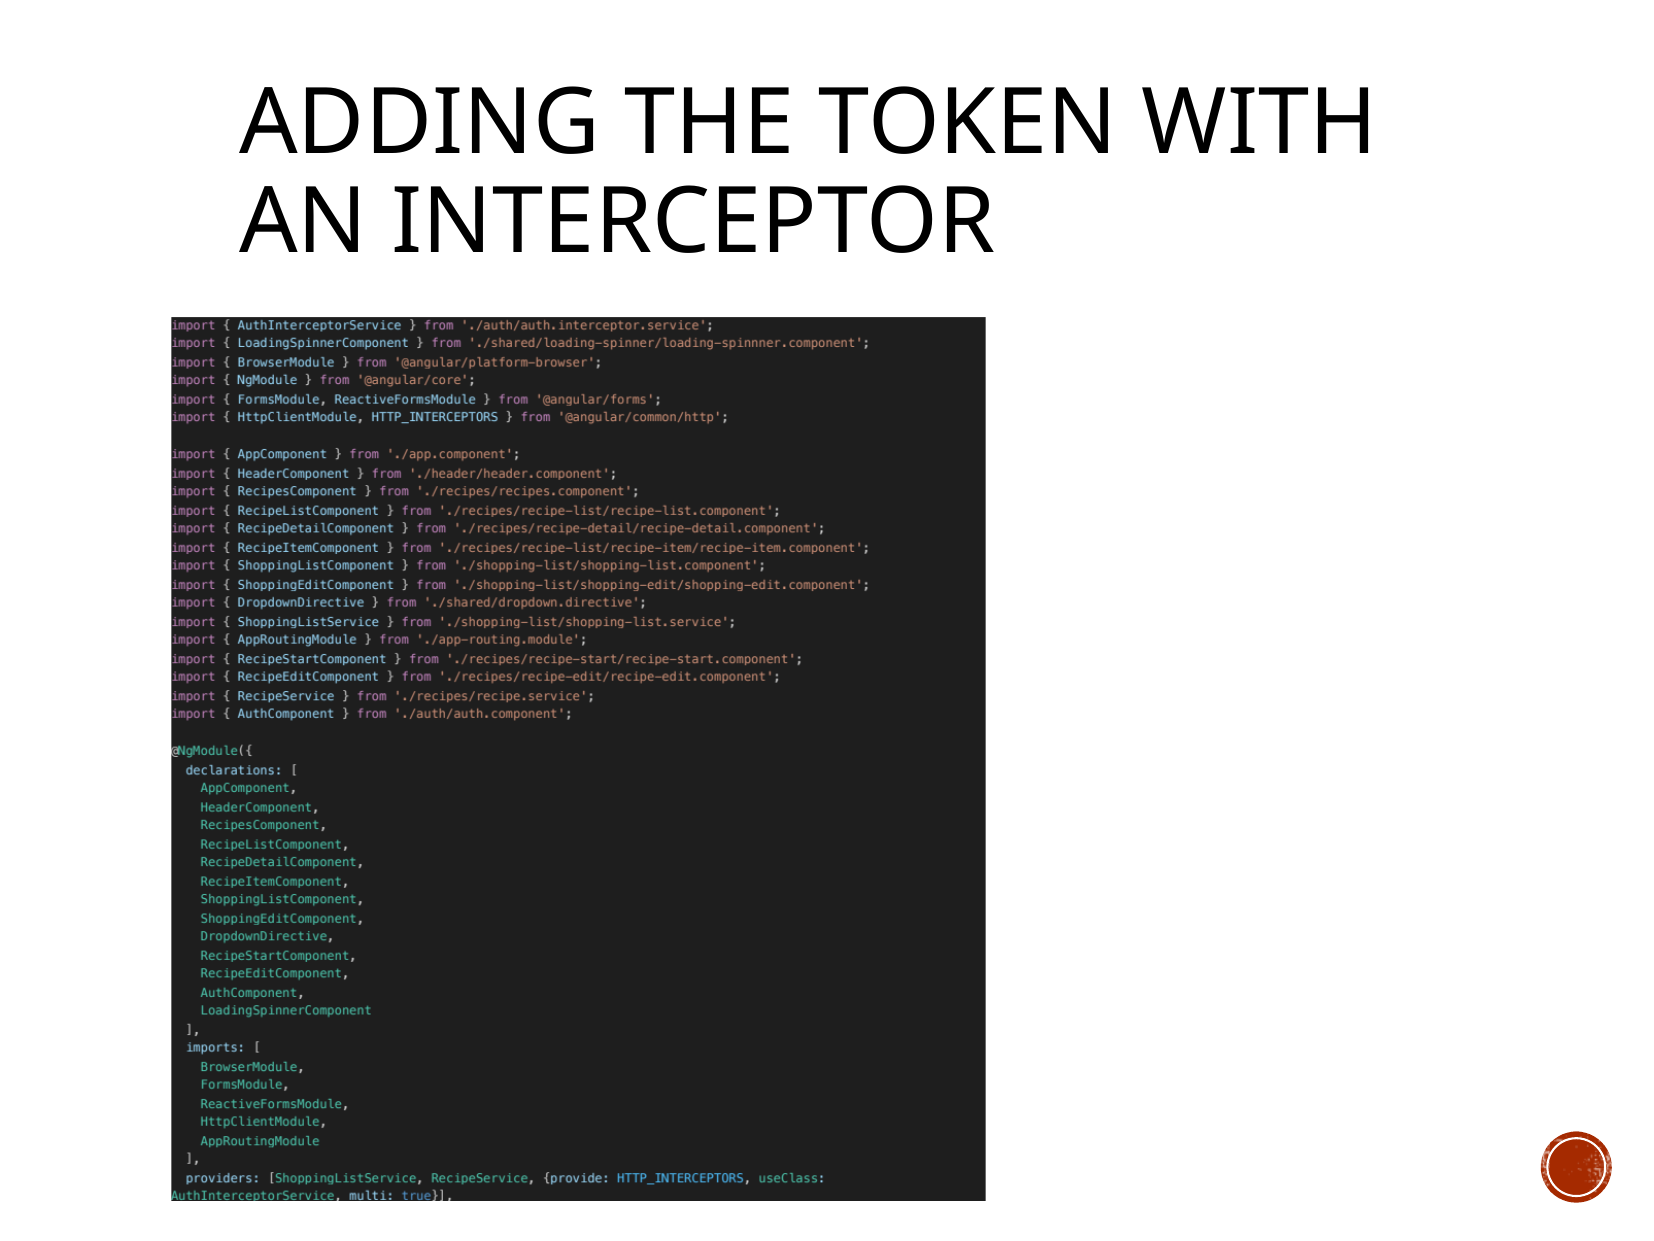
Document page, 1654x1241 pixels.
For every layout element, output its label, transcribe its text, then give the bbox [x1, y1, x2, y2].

title ADDING THE TOKEN WITH AN INTERCEPTOR [224, 66, 1495, 282]
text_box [173, 317, 983, 1200]
